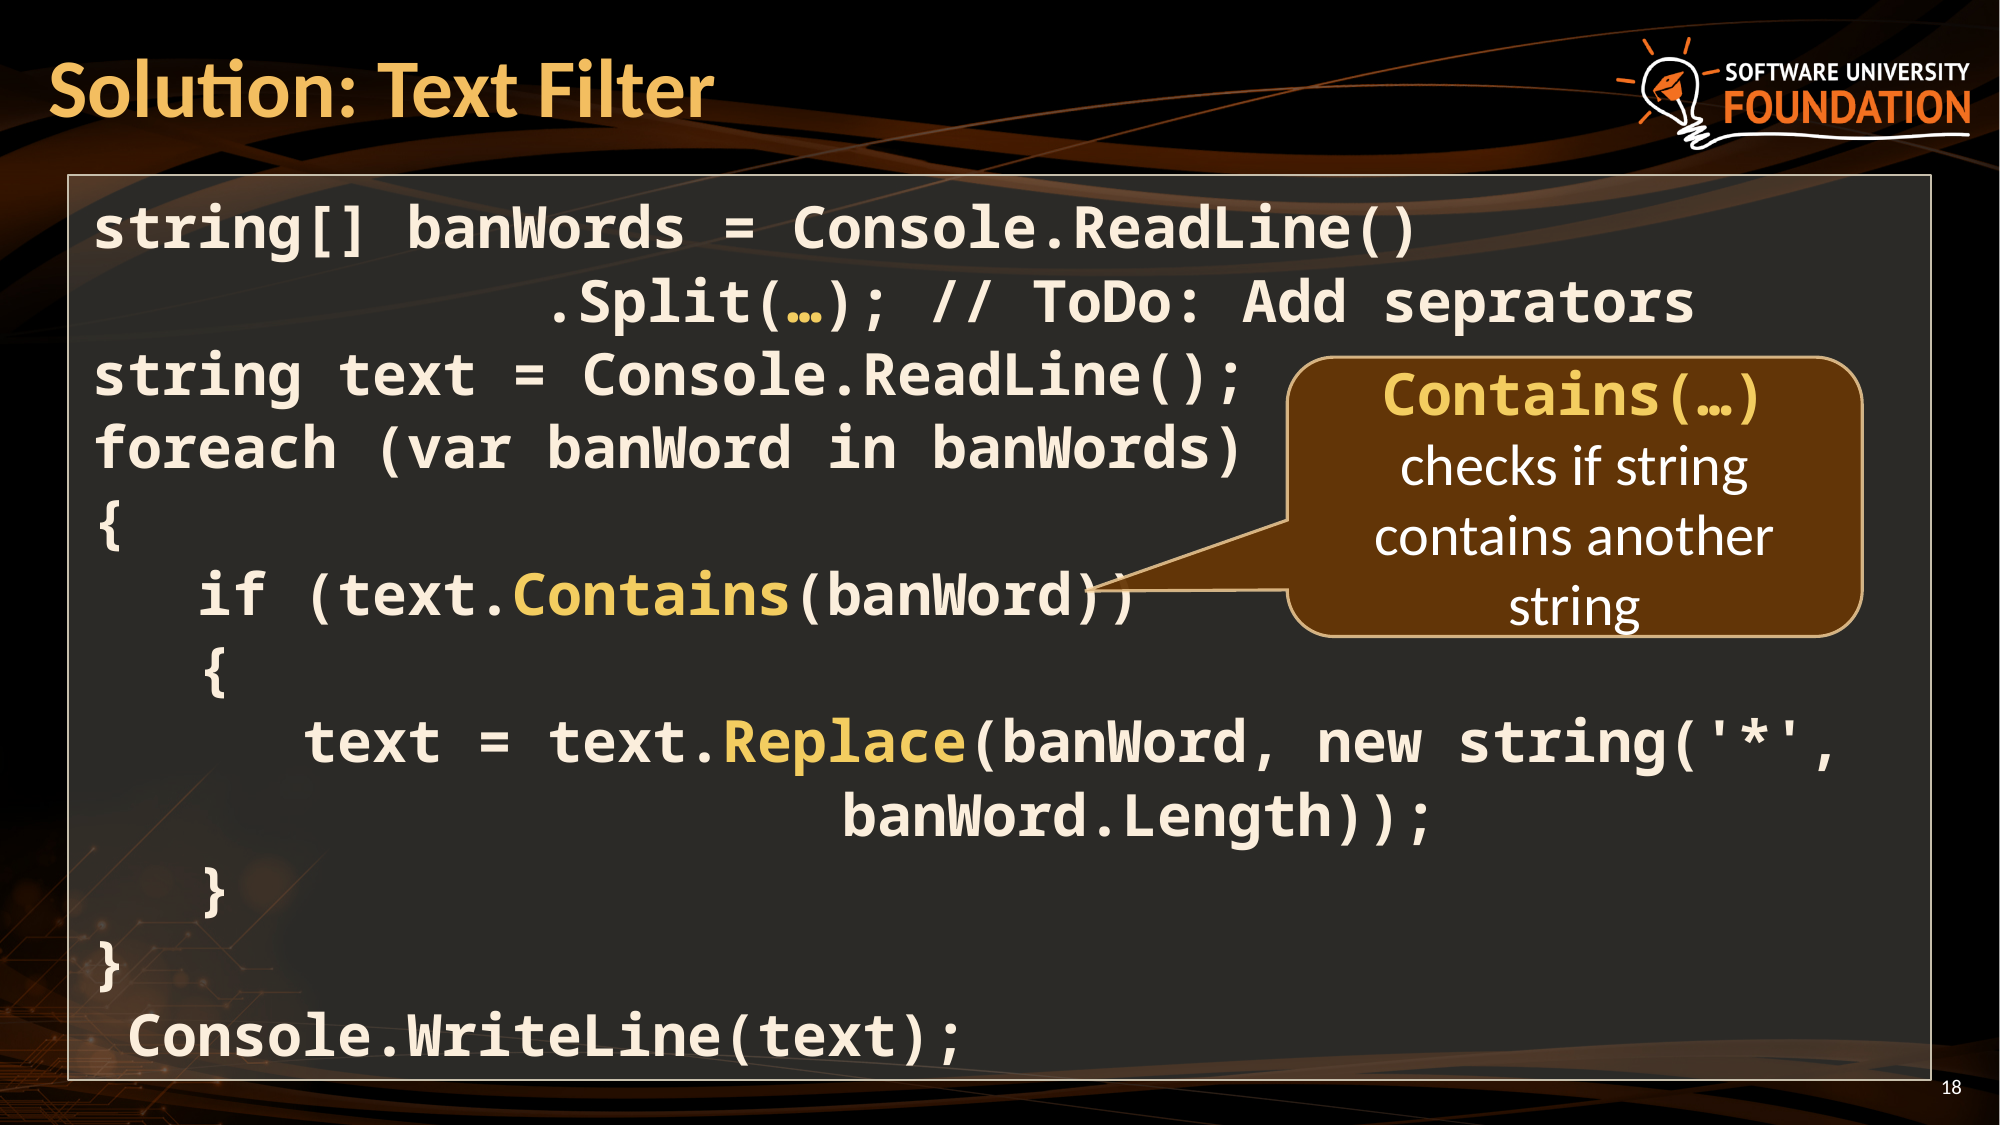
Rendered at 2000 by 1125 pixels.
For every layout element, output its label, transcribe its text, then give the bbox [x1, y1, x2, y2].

text_box string[] banWords = Console.ReadLine() .Split(…); // ToDo: Add seprators string text = Console.ReadLine(); foreach (var banWord in banWords) { if (text.Contains(banWord)) { text = text.Replace(banWord, new string('*', banWord.Length)); } } Console.WriteLine(text); [68, 174, 1931, 1081]
text_box Contains(…) checks if string contains another string [1084, 356, 1864, 638]
slide_number 18 [1897, 1070, 1968, 1103]
title Solution: Text Filter [30, 6, 1602, 175]
picture [0, 0, 2000, 1125]
